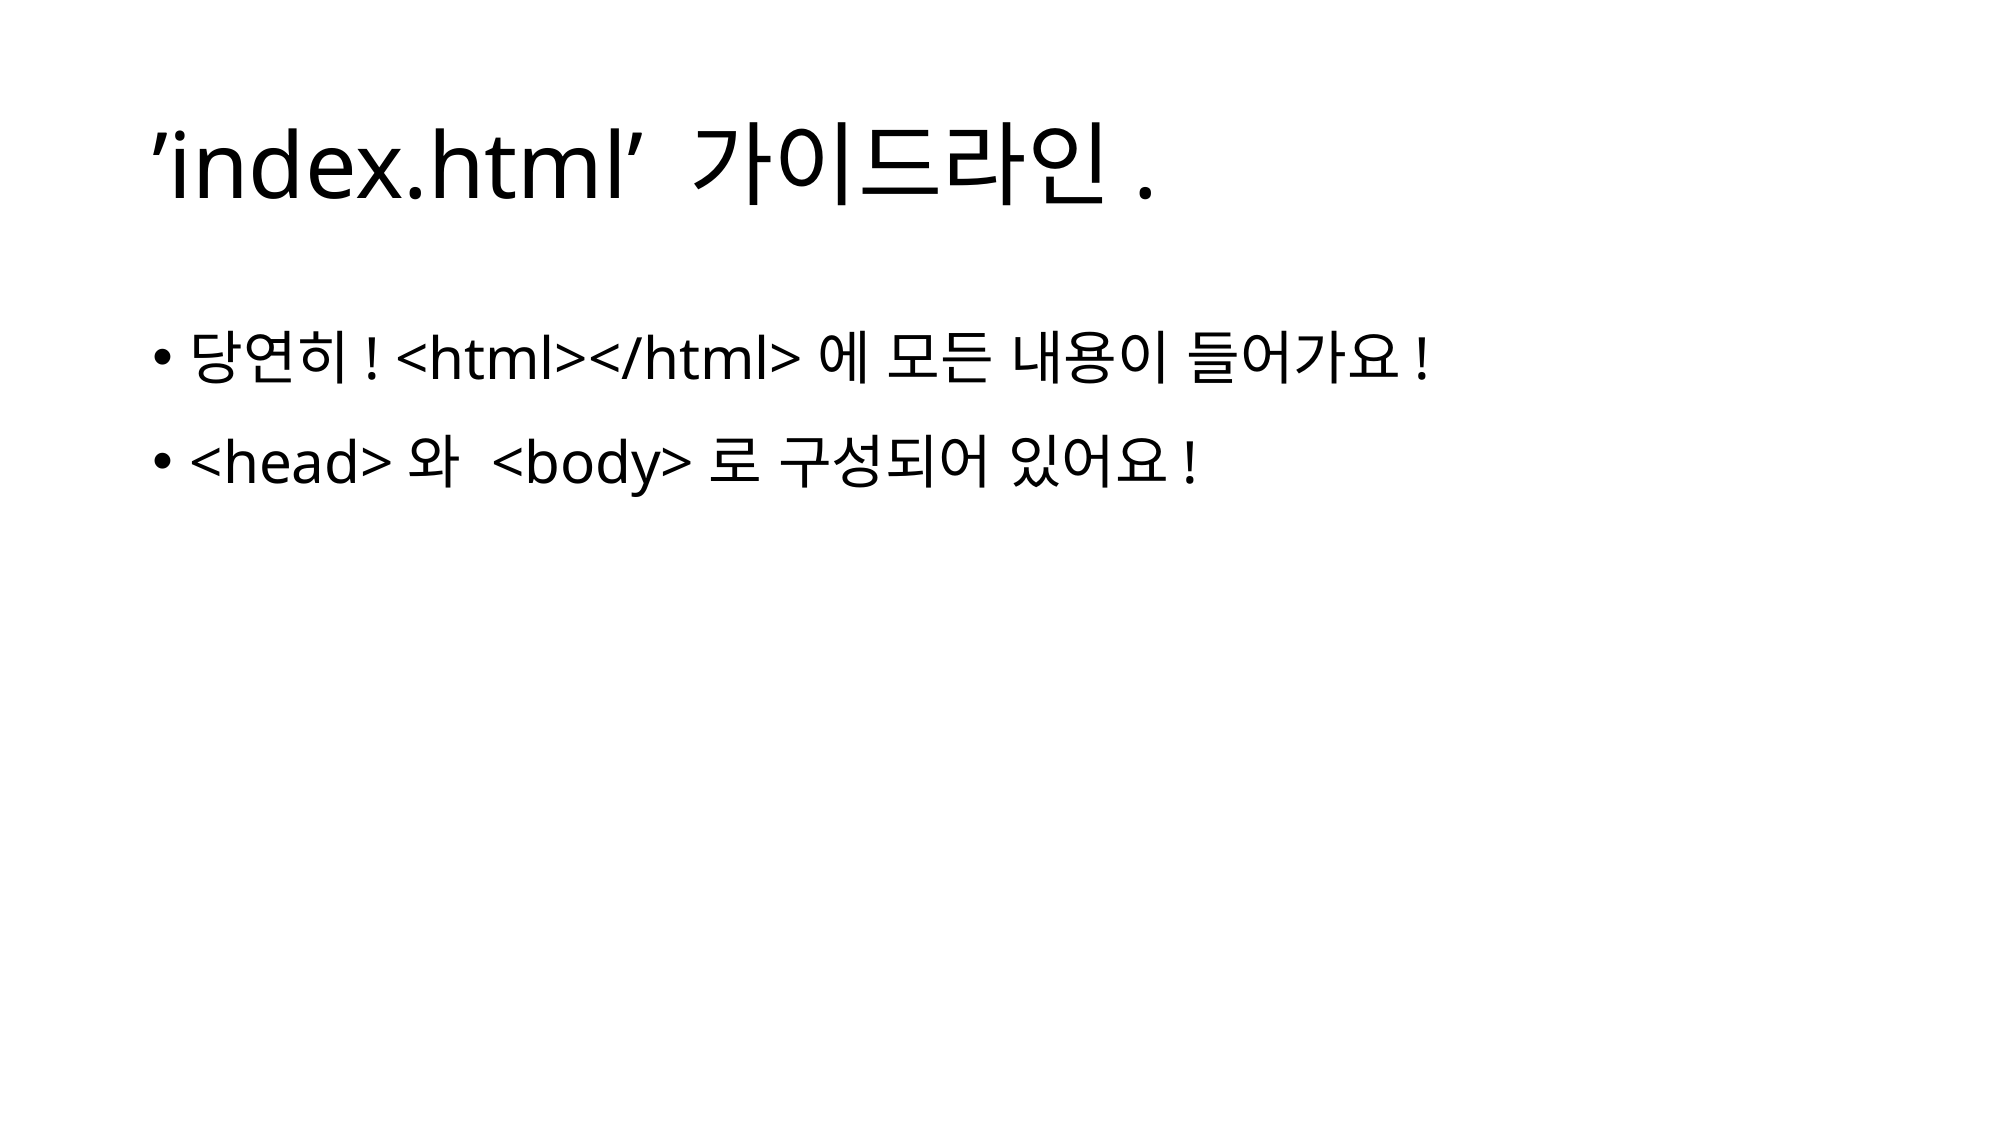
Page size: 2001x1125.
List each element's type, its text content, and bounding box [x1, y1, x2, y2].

list 당연히! <html></html>에 모든 내용이 들어가요! <head>와 <body>로 구성되어 있어요! [137, 299, 1863, 1014]
title ’index.html’ 가이드라인. [137, 59, 1863, 278]
